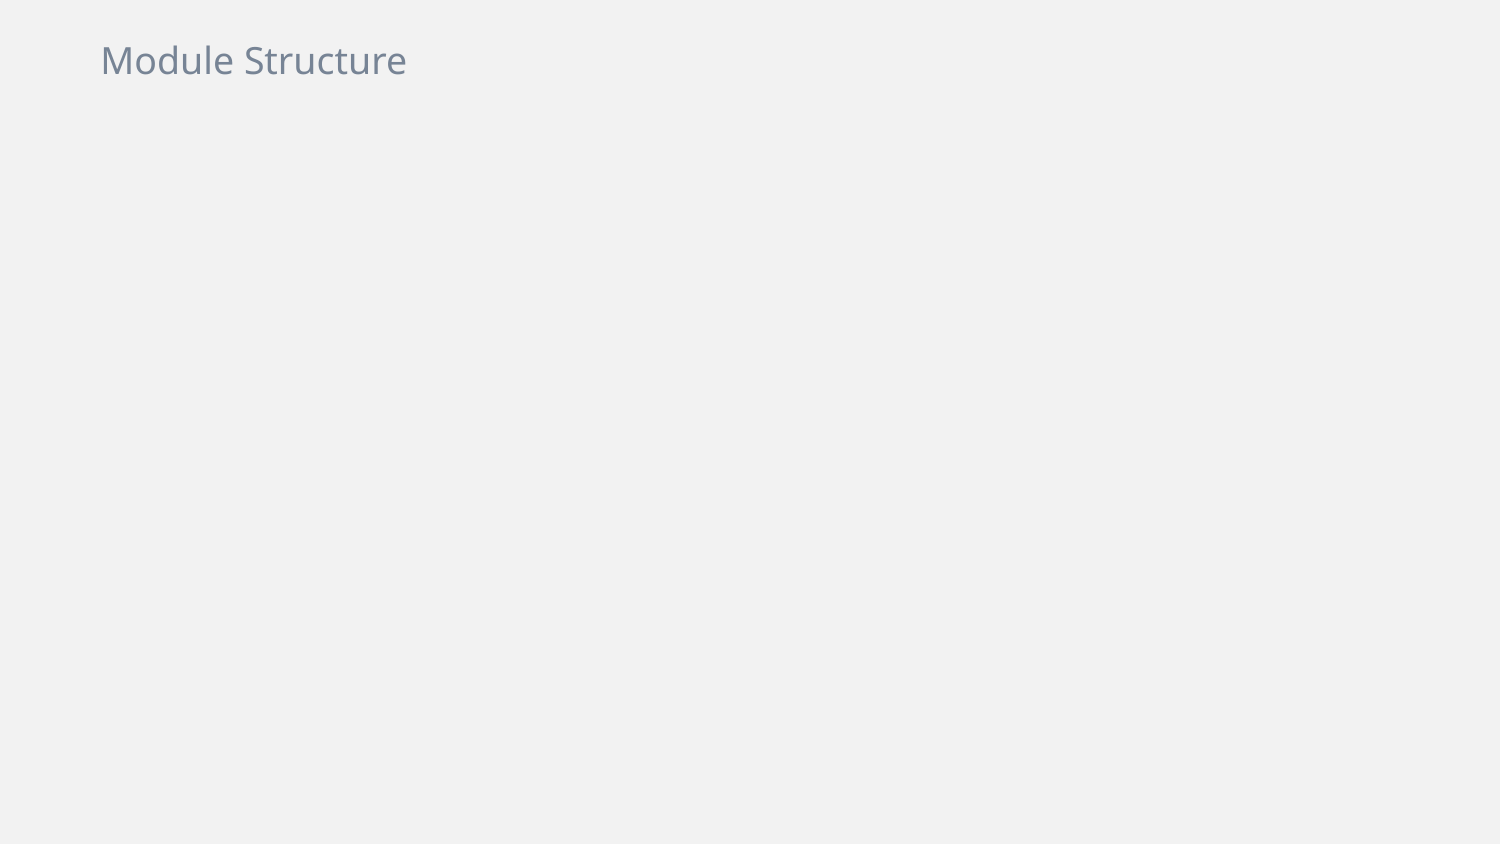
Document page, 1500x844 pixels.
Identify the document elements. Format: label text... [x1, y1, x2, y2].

text_box Module Structure [100, 28, 450, 91]
